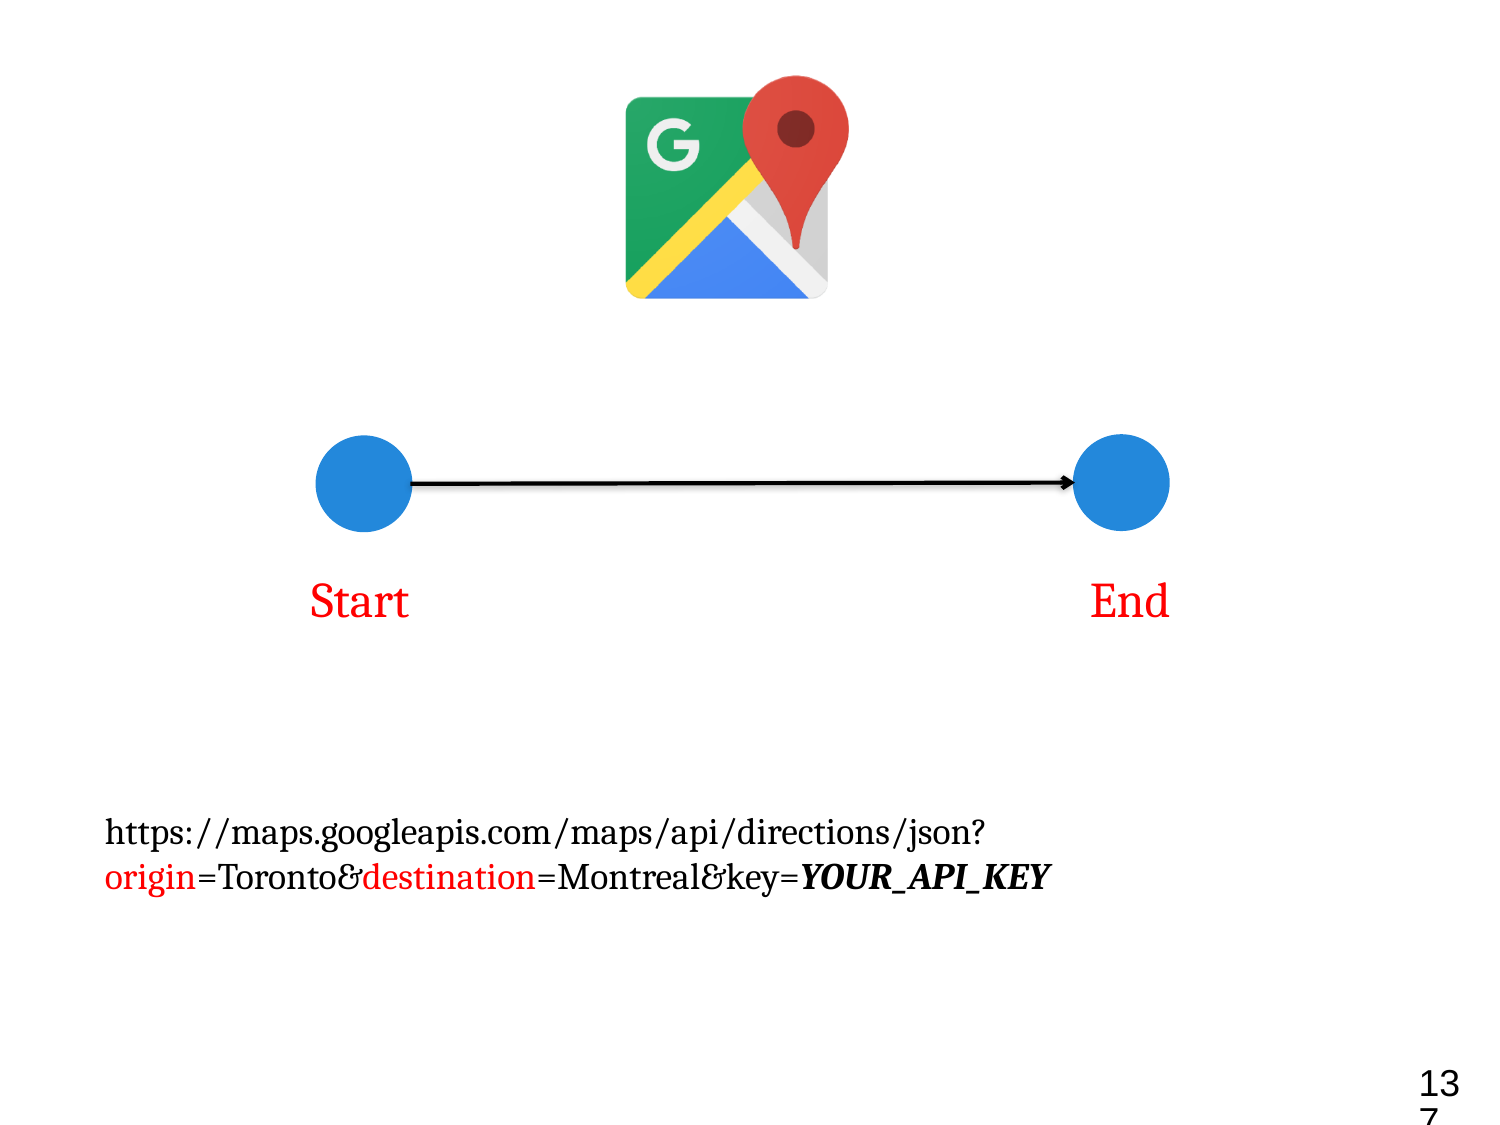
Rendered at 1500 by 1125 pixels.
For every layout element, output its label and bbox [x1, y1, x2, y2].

text_box [296, 559, 432, 635]
text_box [90, 799, 1415, 905]
text_box [315, 434, 1170, 533]
text_box [1074, 559, 1200, 635]
slide_number [1403, 1038, 1494, 1125]
picture [608, 72, 877, 306]
